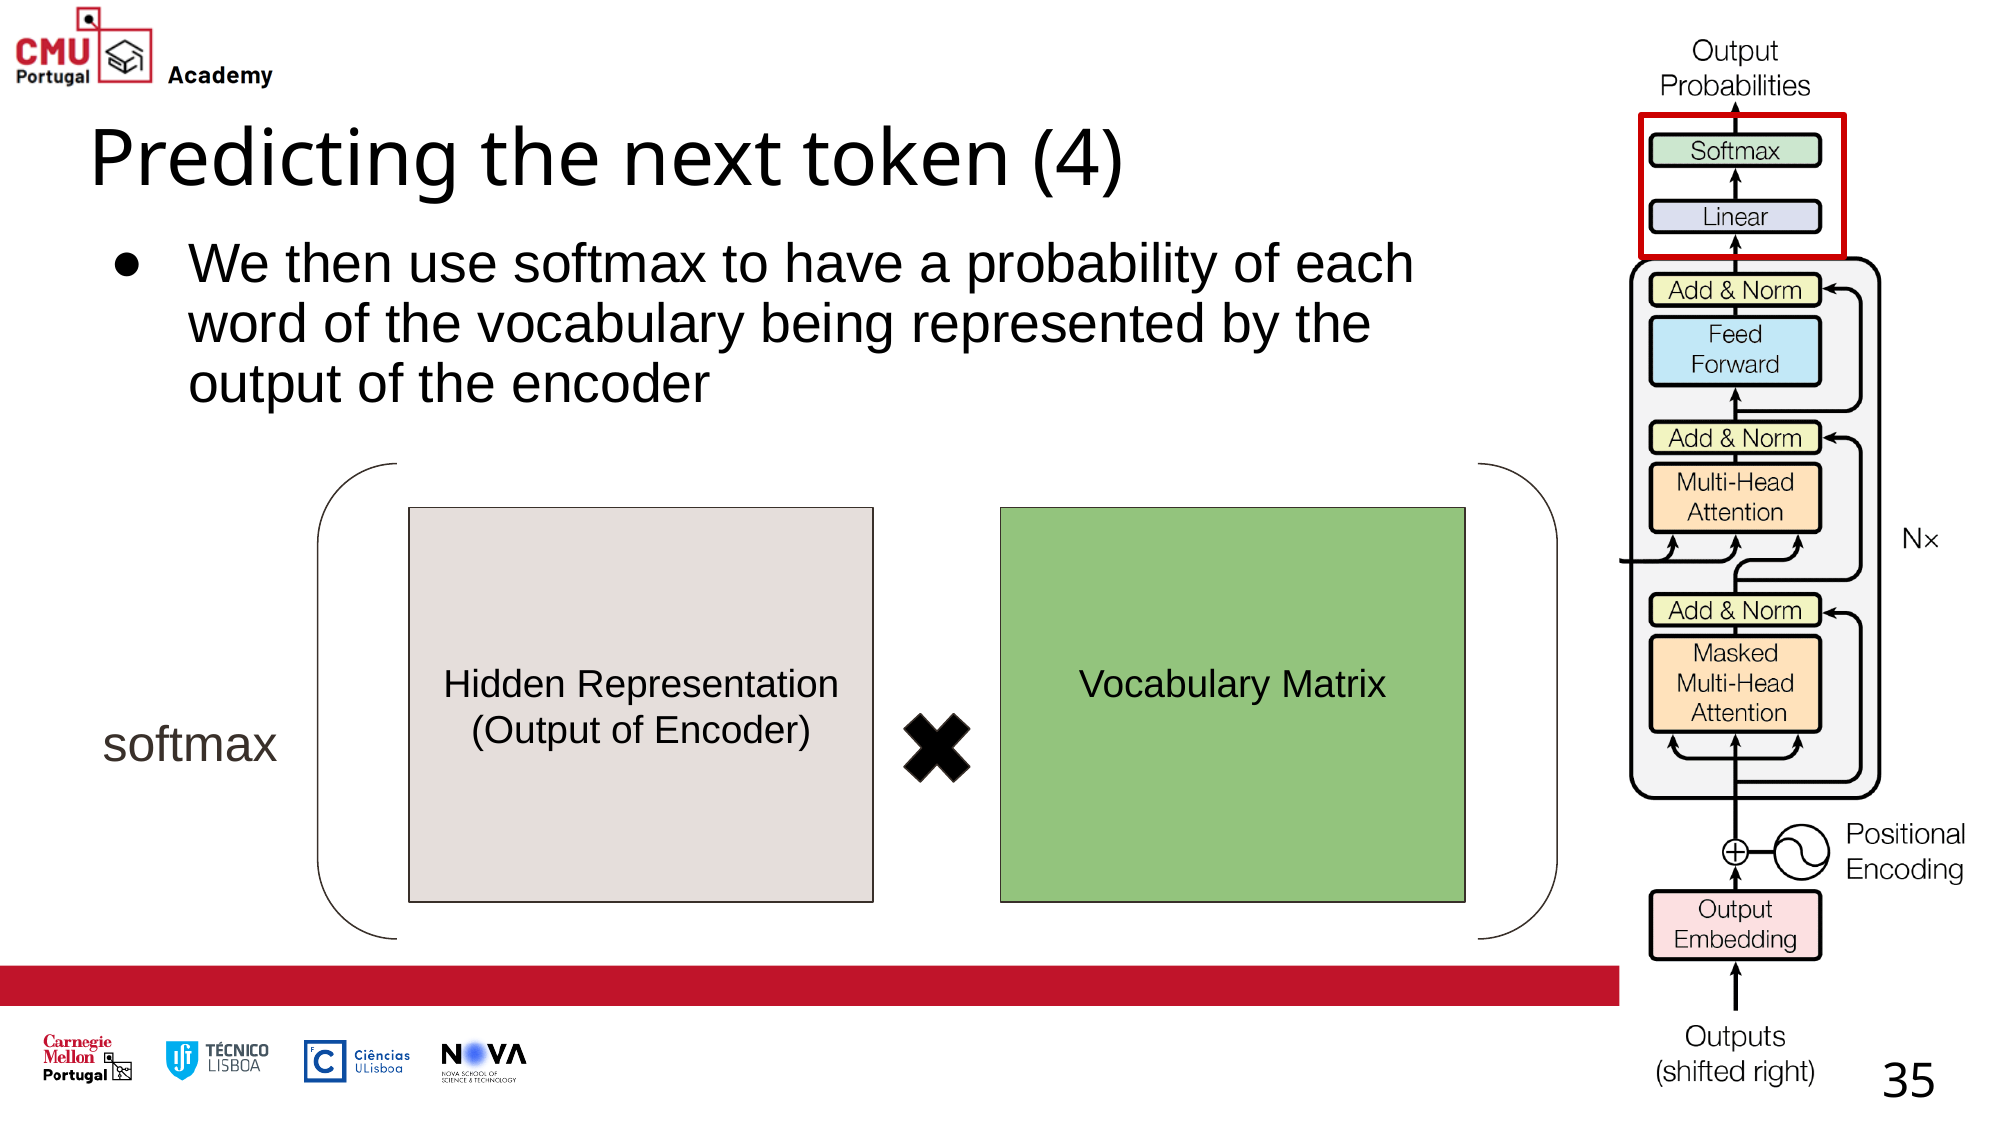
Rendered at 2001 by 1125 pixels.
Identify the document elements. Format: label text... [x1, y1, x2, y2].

text_box softmax [82, 691, 311, 766]
picture [5, 3, 275, 92]
title Predicting the next token (4) [68, 97, 1614, 223]
picture [1619, 36, 2000, 1088]
picture [0, 1011, 583, 1110]
list We then use softmax to have a probability of each word of the vocabulary being represented by the output of the encoder [68, 214, 1486, 962]
text_box [317, 463, 1558, 939]
text_box 35 [1830, 1097, 1953, 1103]
